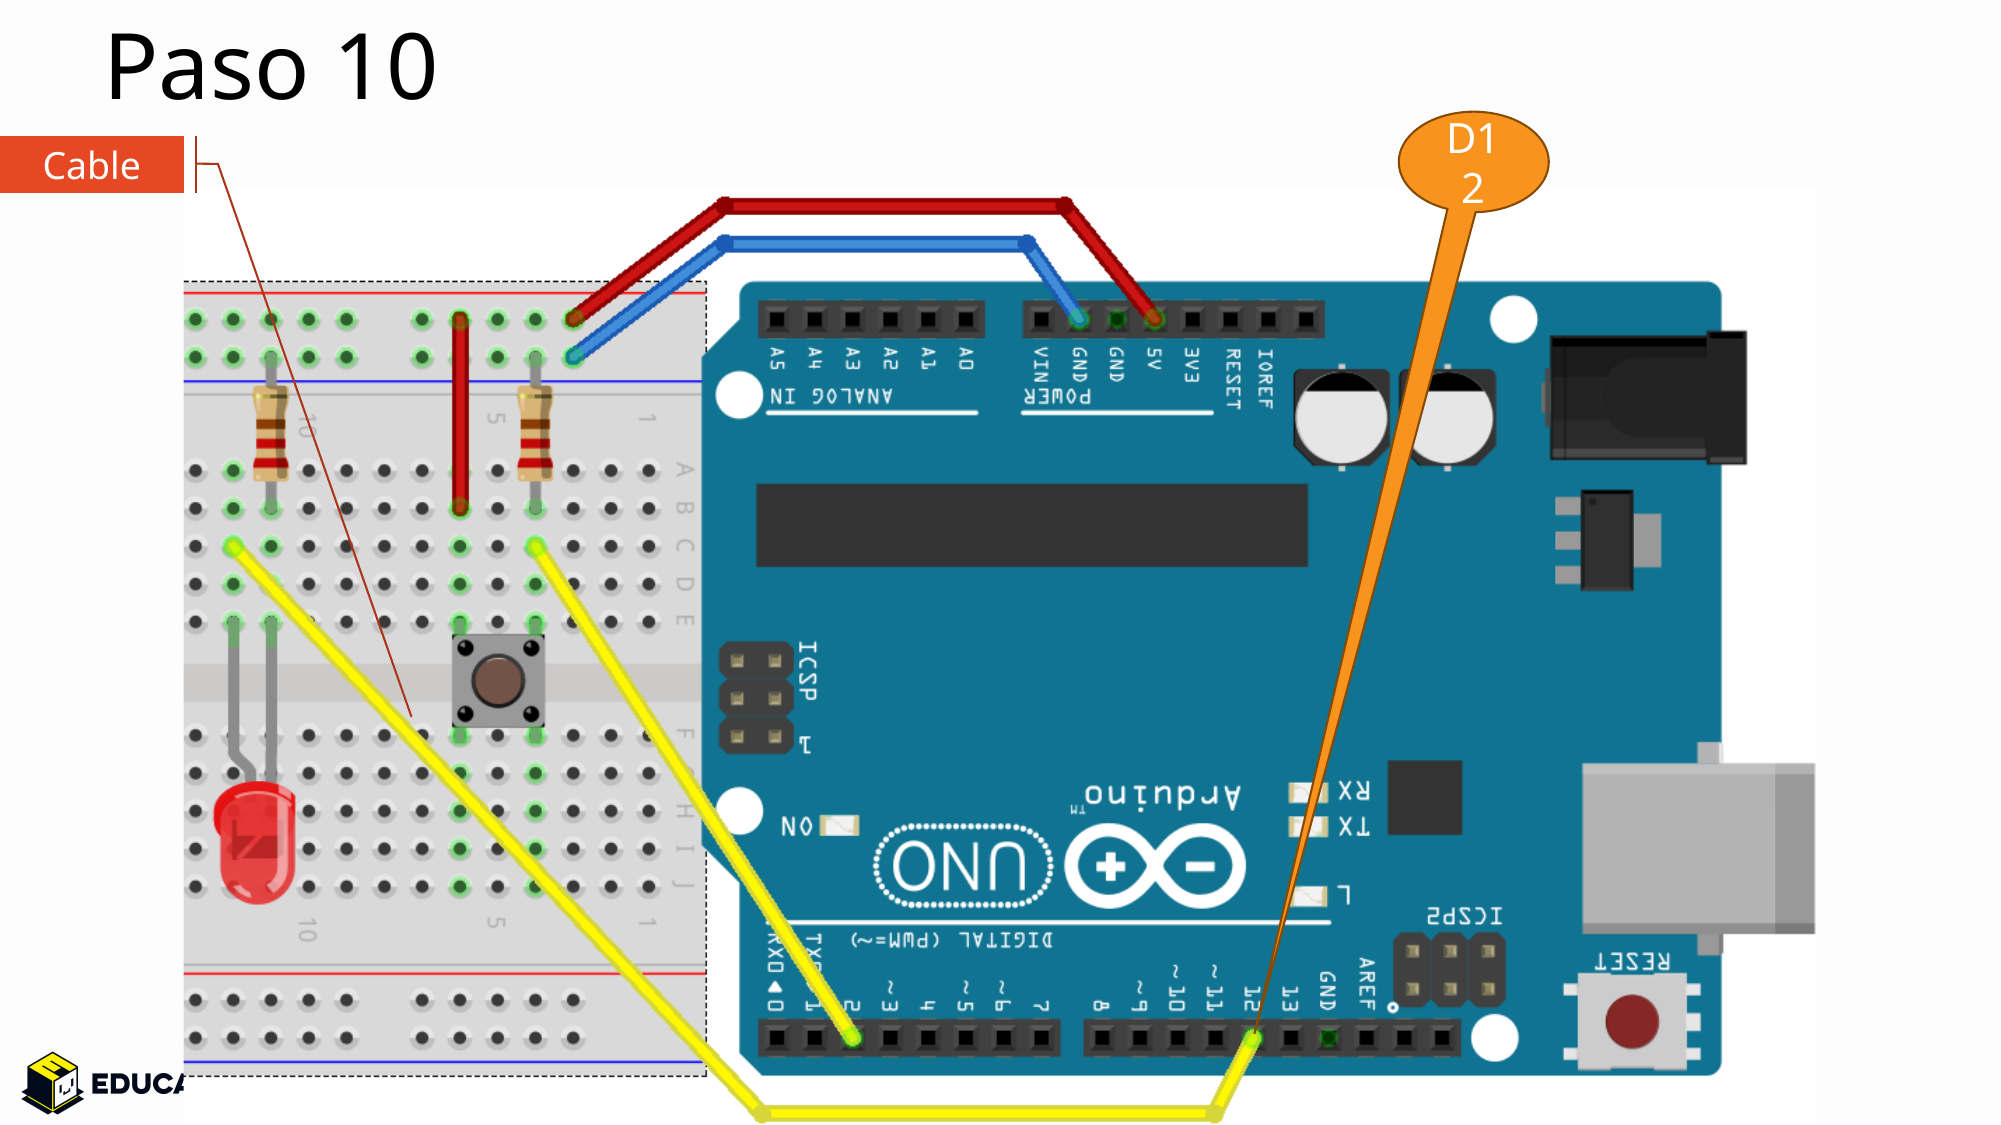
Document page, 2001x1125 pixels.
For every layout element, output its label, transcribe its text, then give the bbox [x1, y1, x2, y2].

text_box Cable [195, 136, 228, 187]
text_box D12 [1397, 110, 1550, 187]
text_box Cable [0, 136, 184, 193]
title Paso 10 [88, 7, 1912, 133]
picture [19, 187, 1816, 1125]
